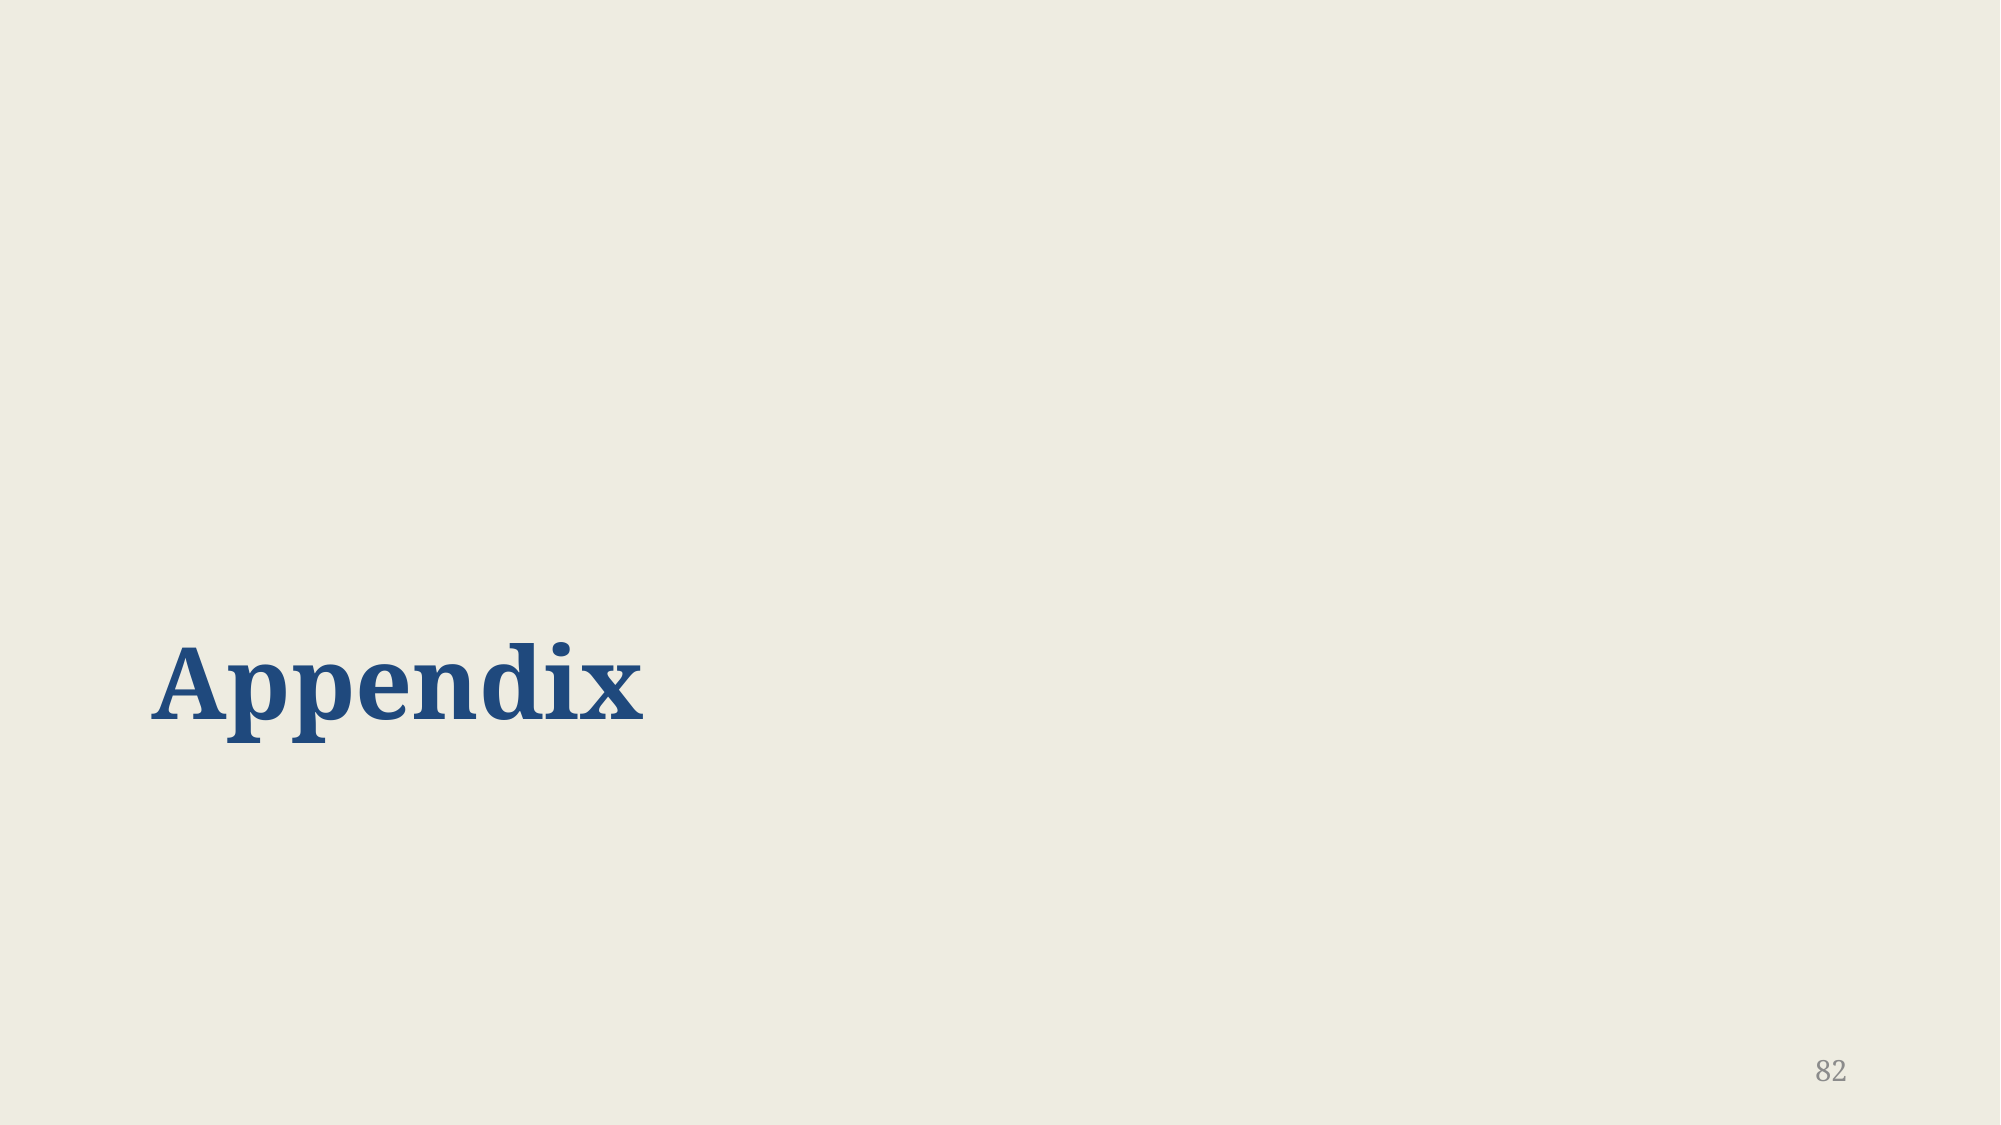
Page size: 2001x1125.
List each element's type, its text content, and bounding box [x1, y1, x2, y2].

slide_number 82 [1412, 1042, 1863, 1103]
title Appendix [136, 280, 1862, 749]
